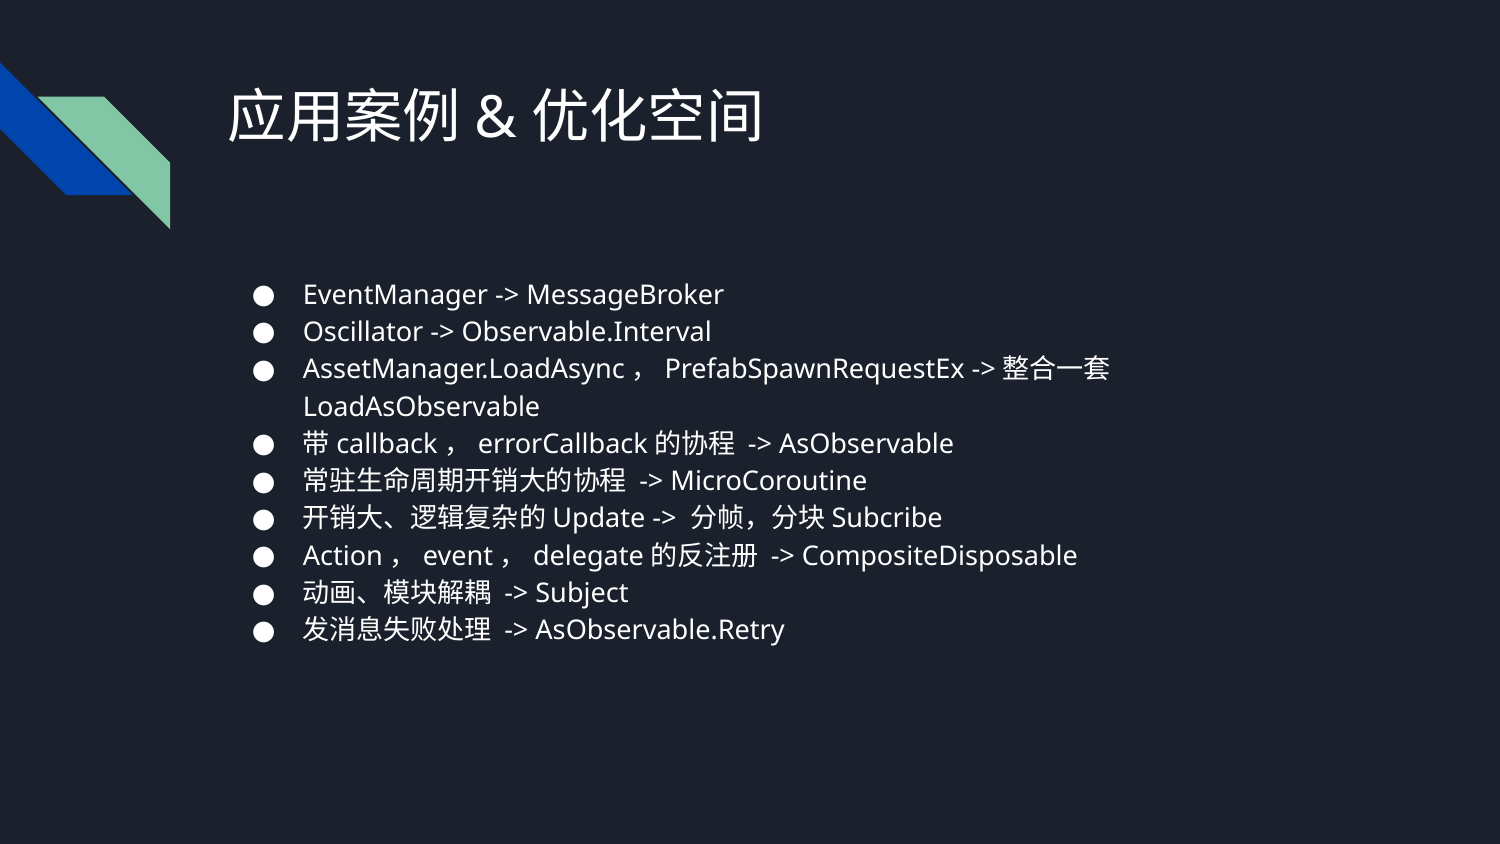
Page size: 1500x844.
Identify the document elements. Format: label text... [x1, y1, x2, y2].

list EventManager -> MessageBroker Oscillator -> Observable.Interval AssetManager.LoadAsync，PrefabSpawnRequestEx ->整合一套LoadAsObservable 带callback，errorCallback的协程 -> AsObservable 常驻生命周期开销大的协程 -> MicroCoroutine 开销大、逻辑复杂的Update -> 分帧，分块Subcribe Action，event，delegate的反注册 -> CompositeDisposable 动画、模块解耦 -> Subject 发消息失败处理 -> AsObservable.Retry [212, 257, 1368, 735]
title 应用案例&优化空间 [212, 64, 1368, 215]
